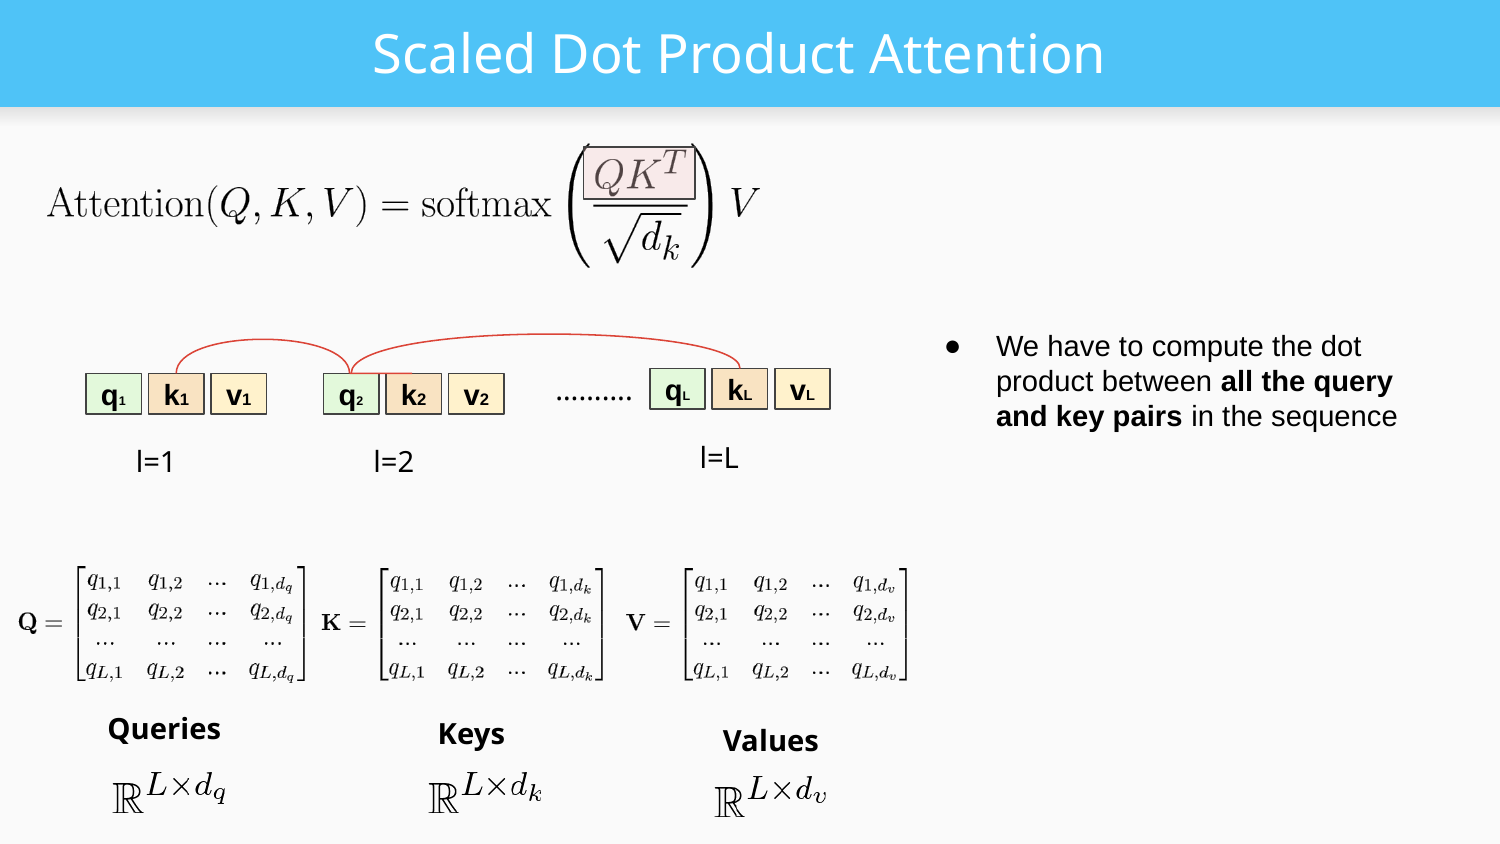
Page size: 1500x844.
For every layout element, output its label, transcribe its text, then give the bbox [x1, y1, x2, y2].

text_box vL [774, 368, 831, 409]
picture [321, 568, 603, 681]
text_box Keys [422, 700, 530, 766]
picture [112, 772, 225, 814]
picture [46, 143, 761, 268]
text_box kL [712, 368, 768, 409]
text_box qL [649, 368, 706, 409]
text_box Queries [92, 695, 245, 760]
text_box Values [708, 706, 943, 772]
text_box k1 [148, 373, 204, 414]
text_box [542, 176, 549, 566]
text_box l=L [684, 423, 780, 489]
text_box l=1 [120, 428, 216, 494]
title Scaled Dot Product Attention [16, 2, 1464, 102]
picture [713, 775, 826, 817]
text_box We have to compute the dot product between all the query and key pairs in the sequence [906, 312, 1438, 448]
text_box l=2 [358, 428, 453, 494]
text_box q1 [85, 373, 142, 414]
picture [626, 568, 907, 681]
picture [428, 772, 541, 814]
picture [18, 565, 305, 683]
text_box v1 [210, 373, 258, 414]
text_box ………. [554, 356, 735, 422]
text_box q2 [323, 373, 379, 414]
text_box k2 [385, 373, 442, 414]
text_box v2 [448, 373, 504, 414]
